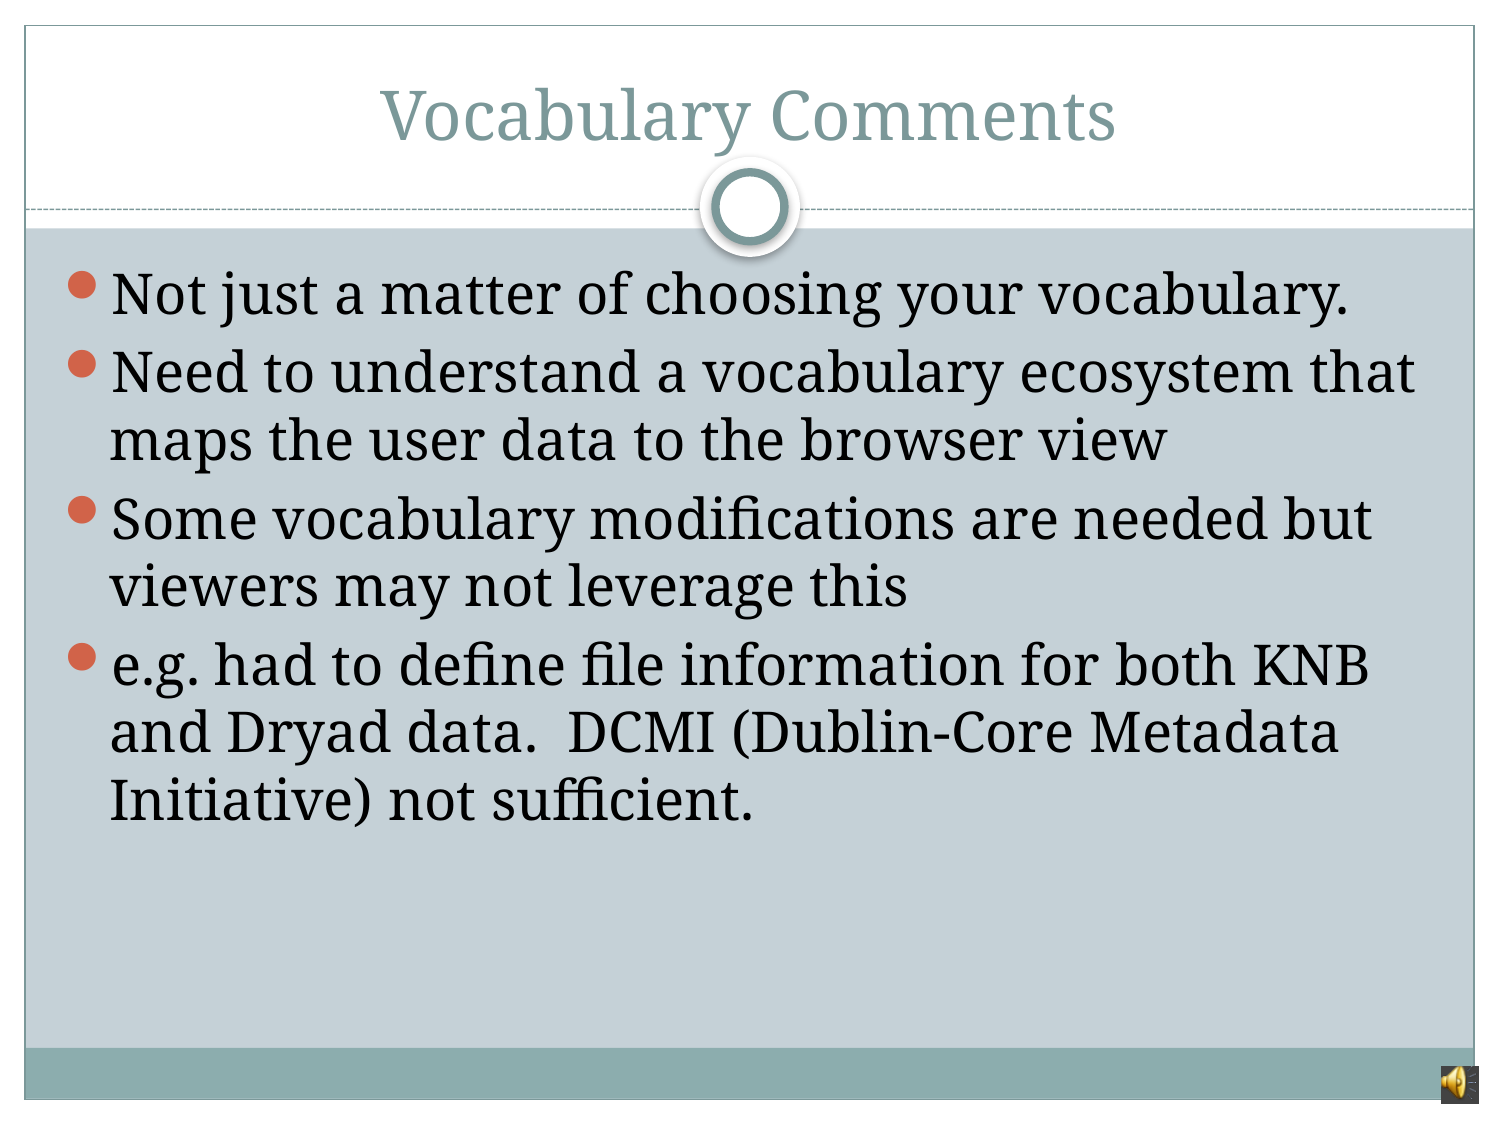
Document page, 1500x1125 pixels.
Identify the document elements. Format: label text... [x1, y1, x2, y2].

picture [1439, 1064, 1481, 1106]
list Not just a matter of choosing your vocabulary. Need to understand a vocabulary ecosystem that maps the user data to the browser view Some vocabulary modifications are needed but viewers may not leverage this e.g. had to define file information for both KNB and Dryad data. DCMI (Dublin-Core Metadata Initiative) not sufficient. [49, 250, 1445, 1001]
title Vocabulary Comments [49, 37, 1450, 162]
